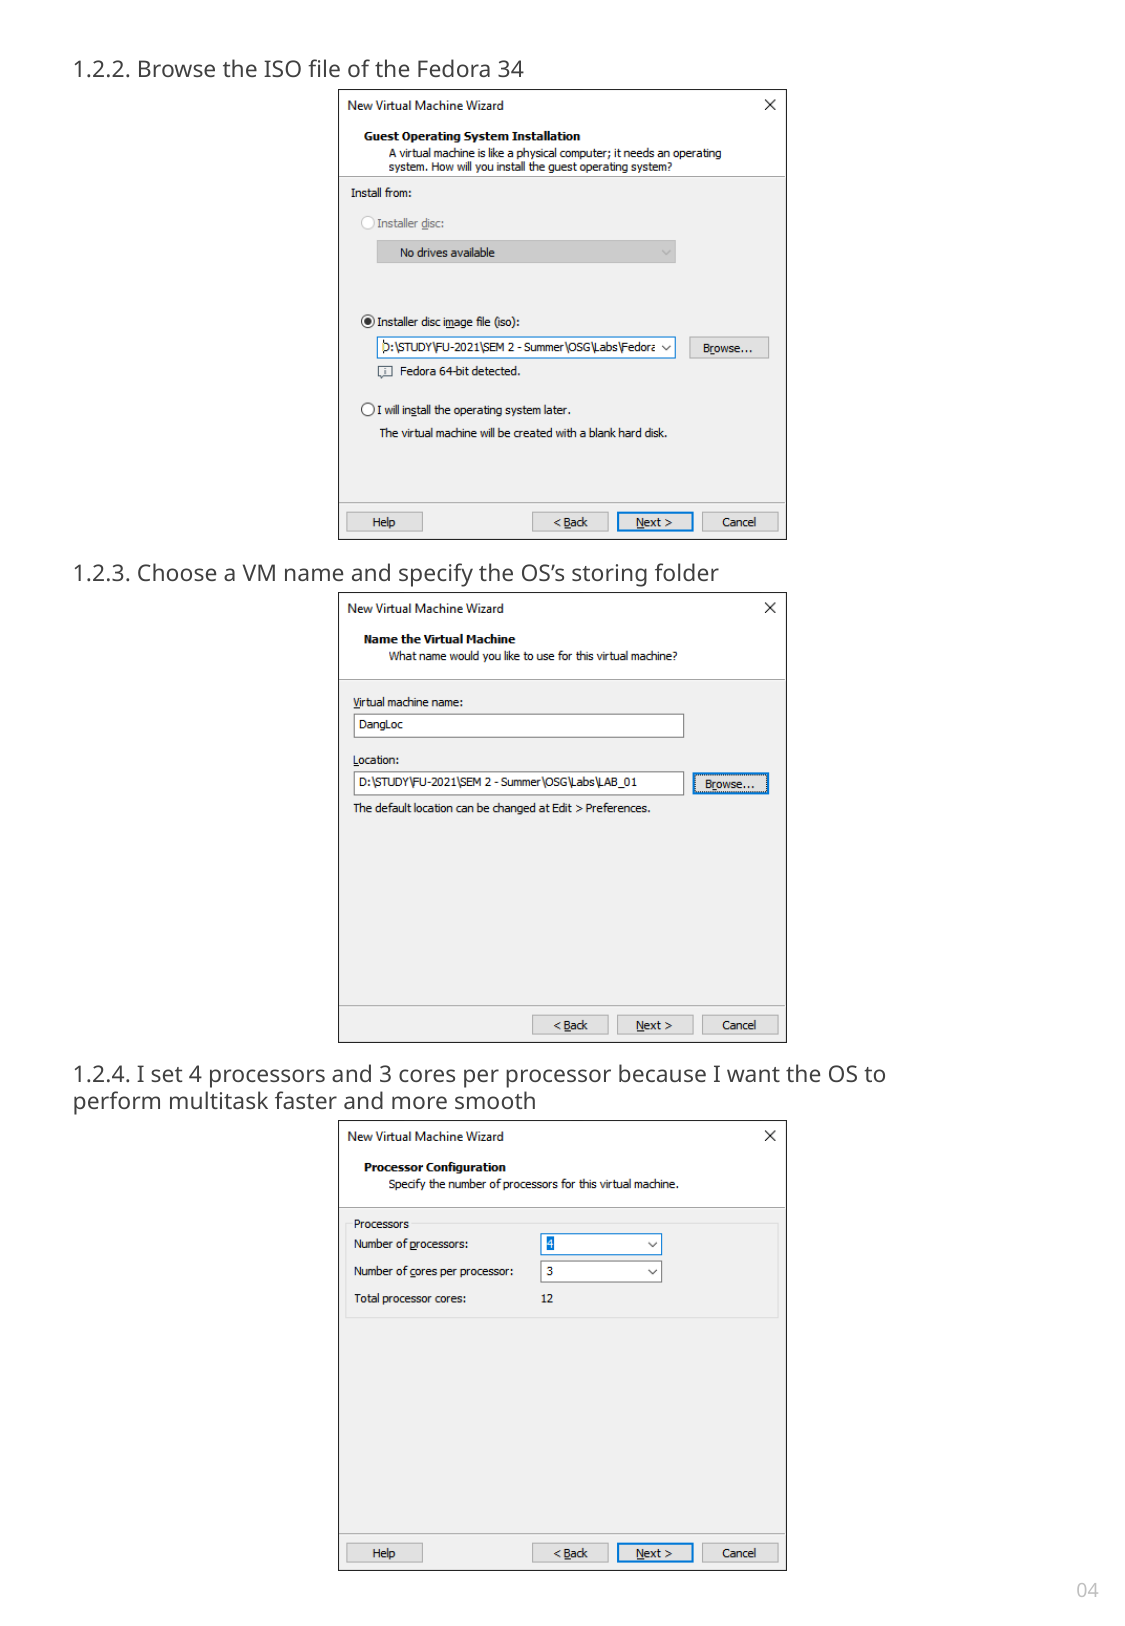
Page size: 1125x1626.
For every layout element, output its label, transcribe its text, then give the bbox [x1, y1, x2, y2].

text_box 1.2.3. Choose a VM name and specify the OS’s storing folder [57, 551, 976, 594]
text_box 04 [1061, 1570, 1123, 1609]
picture [338, 89, 787, 540]
text_box 1.2.4. I set 4 processors and 3 cores per processor because I want the OS to perform multitask faster and more smooth [57, 1051, 976, 1122]
text_box 1.2.2. Browse the ISO file of the Fedora 34 [57, 47, 976, 90]
picture [338, 1120, 787, 1571]
picture [338, 592, 787, 1043]
